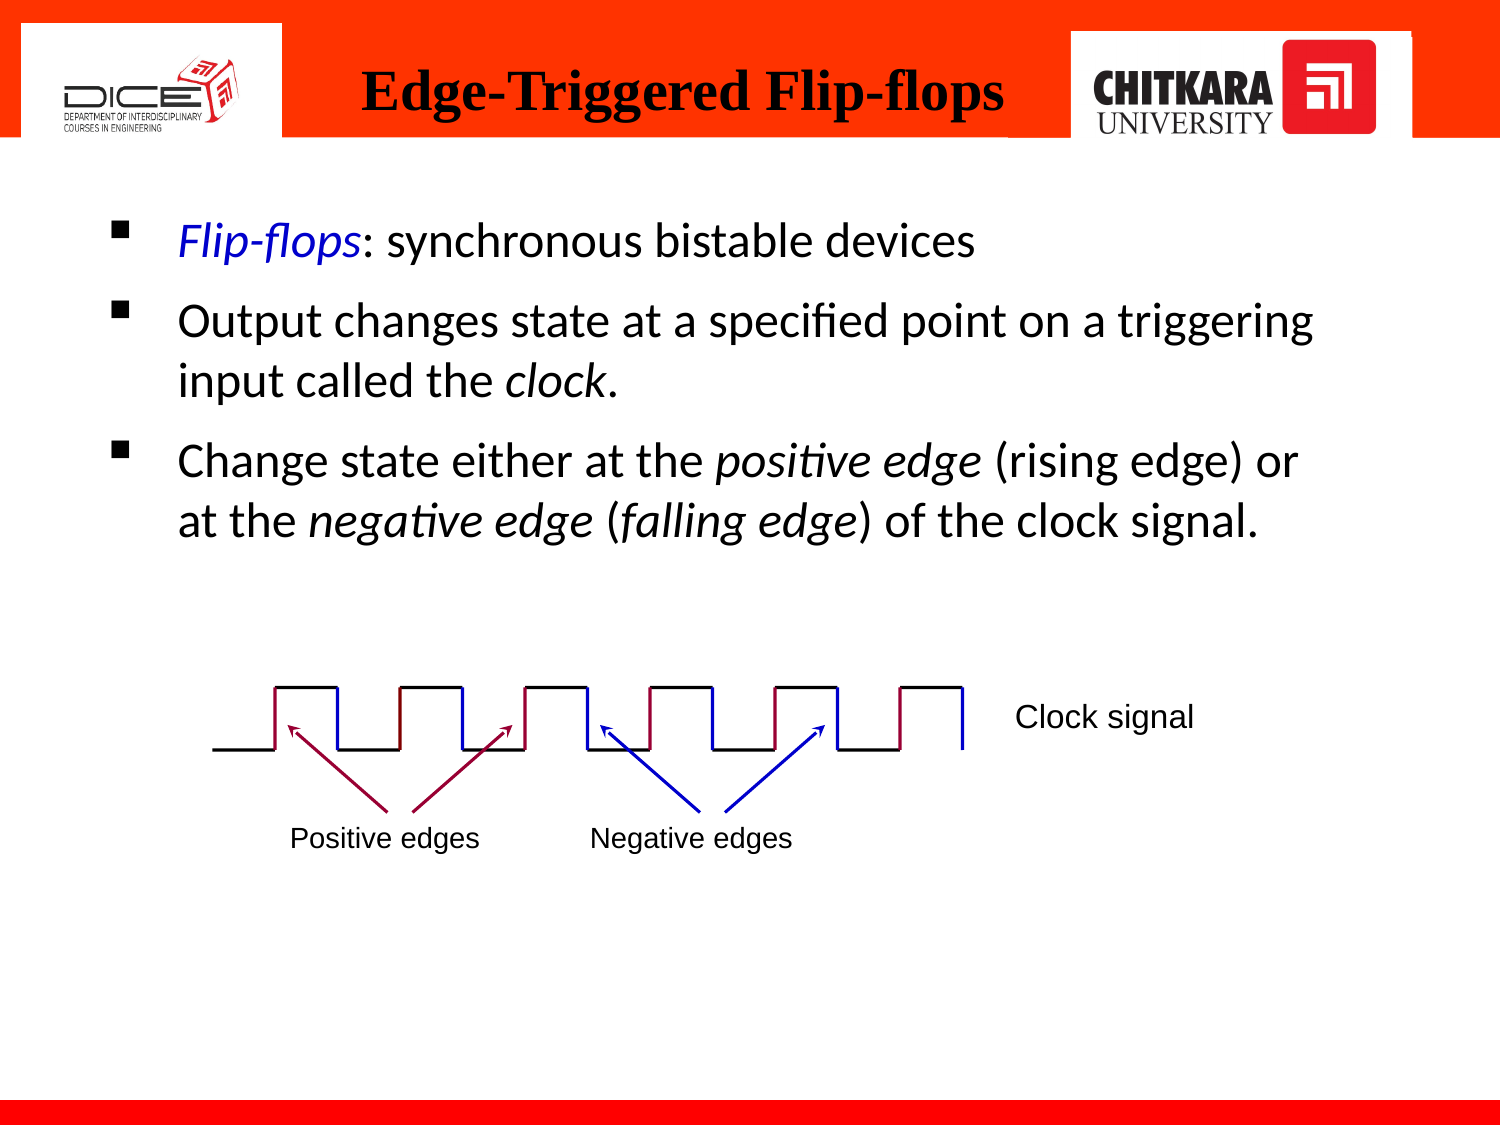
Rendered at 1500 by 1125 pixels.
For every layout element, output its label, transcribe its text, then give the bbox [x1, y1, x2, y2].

text_box Flip-flops: synchronous bistable devices Output changes state at a specified point on a triggering input called the clock. Change state either at the positive edge (rising edge) or at the negative edge (falling edge) of the clock signal. [87, 200, 1350, 625]
picture [21, 23, 283, 163]
text_box Edge-Triggered Flip-flops [346, 24, 1054, 150]
picture [1074, 37, 1391, 138]
title [0, 0, 900, 150]
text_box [212, 687, 1263, 864]
